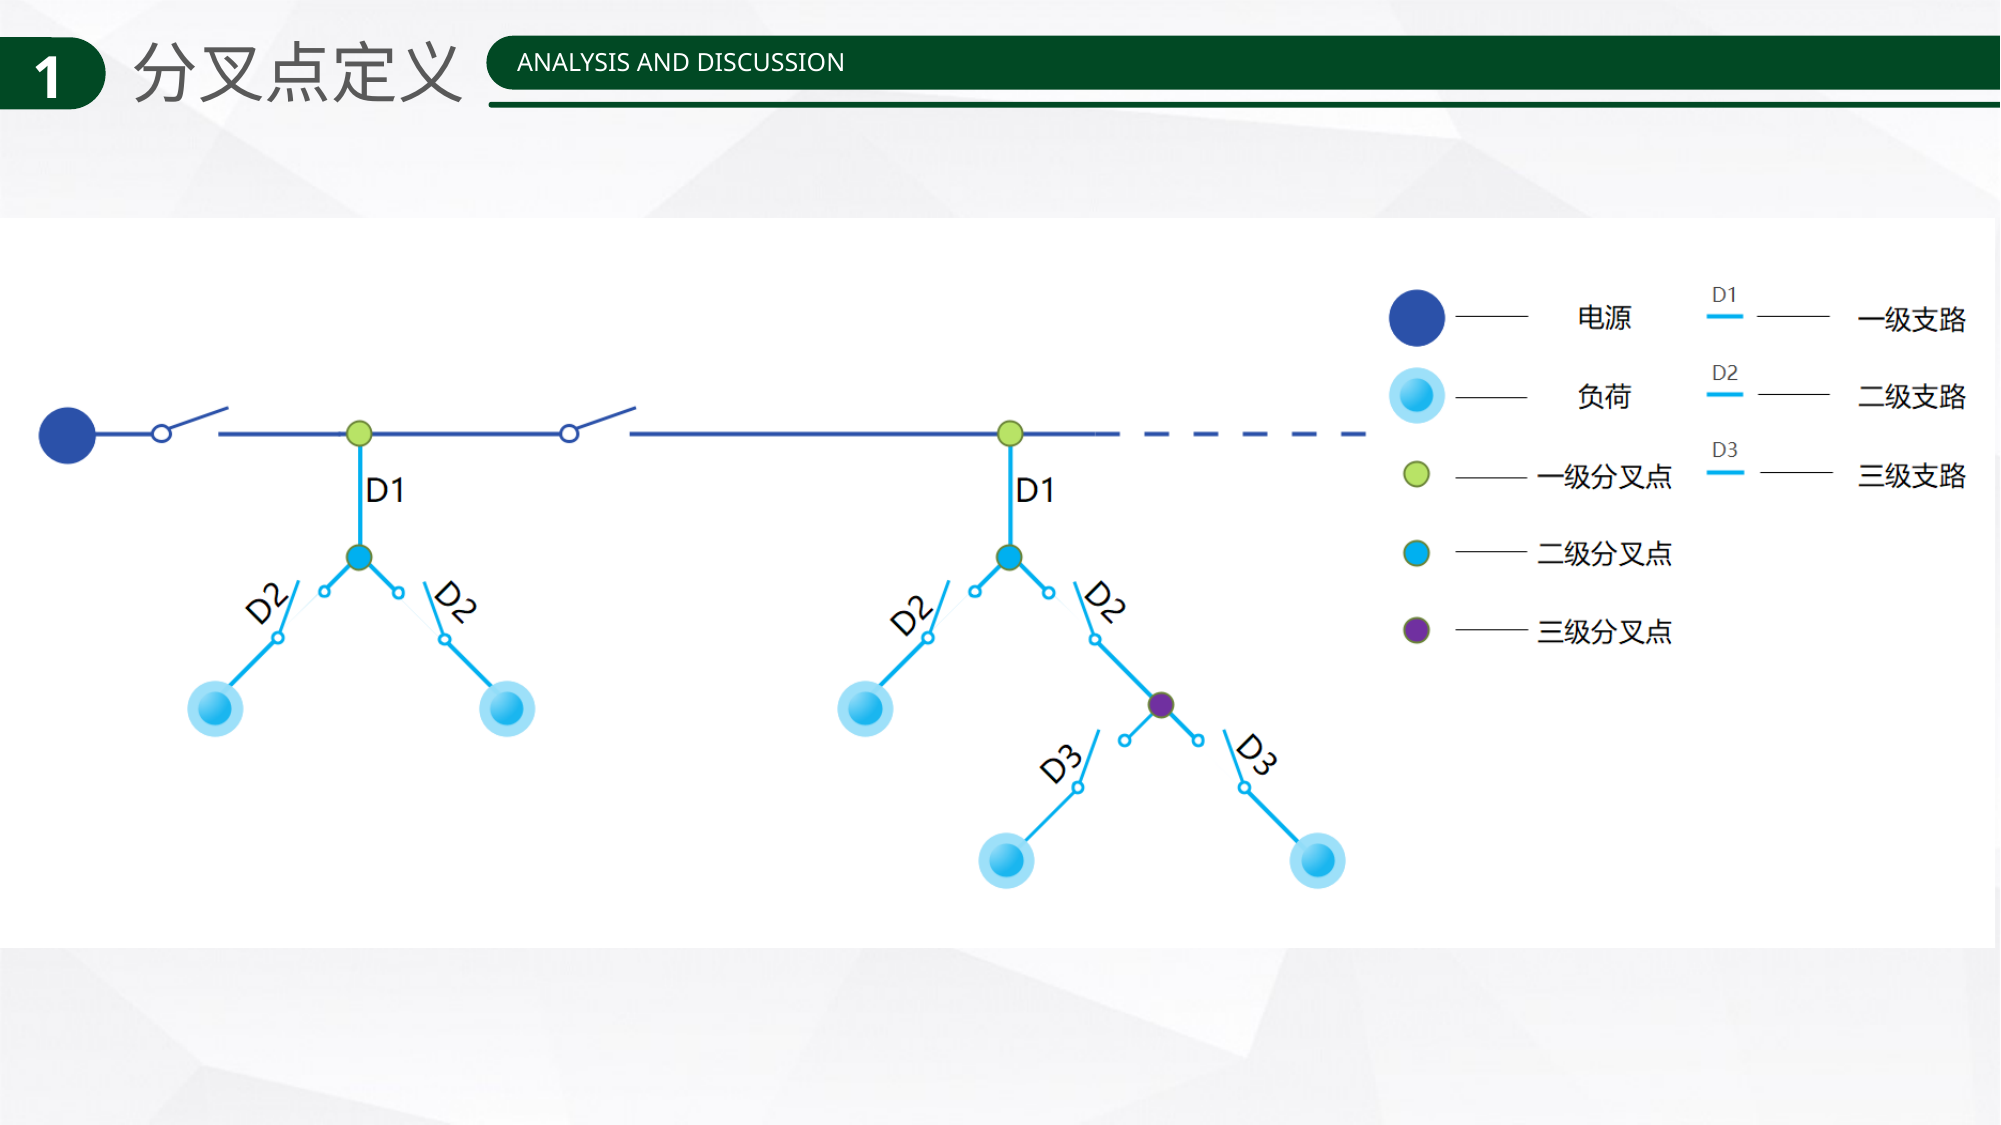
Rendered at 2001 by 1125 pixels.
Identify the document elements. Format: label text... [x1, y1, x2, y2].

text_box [486, 35, 2000, 108]
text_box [0, 33, 106, 119]
text_box 分叉点定义 [116, 23, 481, 119]
picture [0, 0, 2001, 1125]
